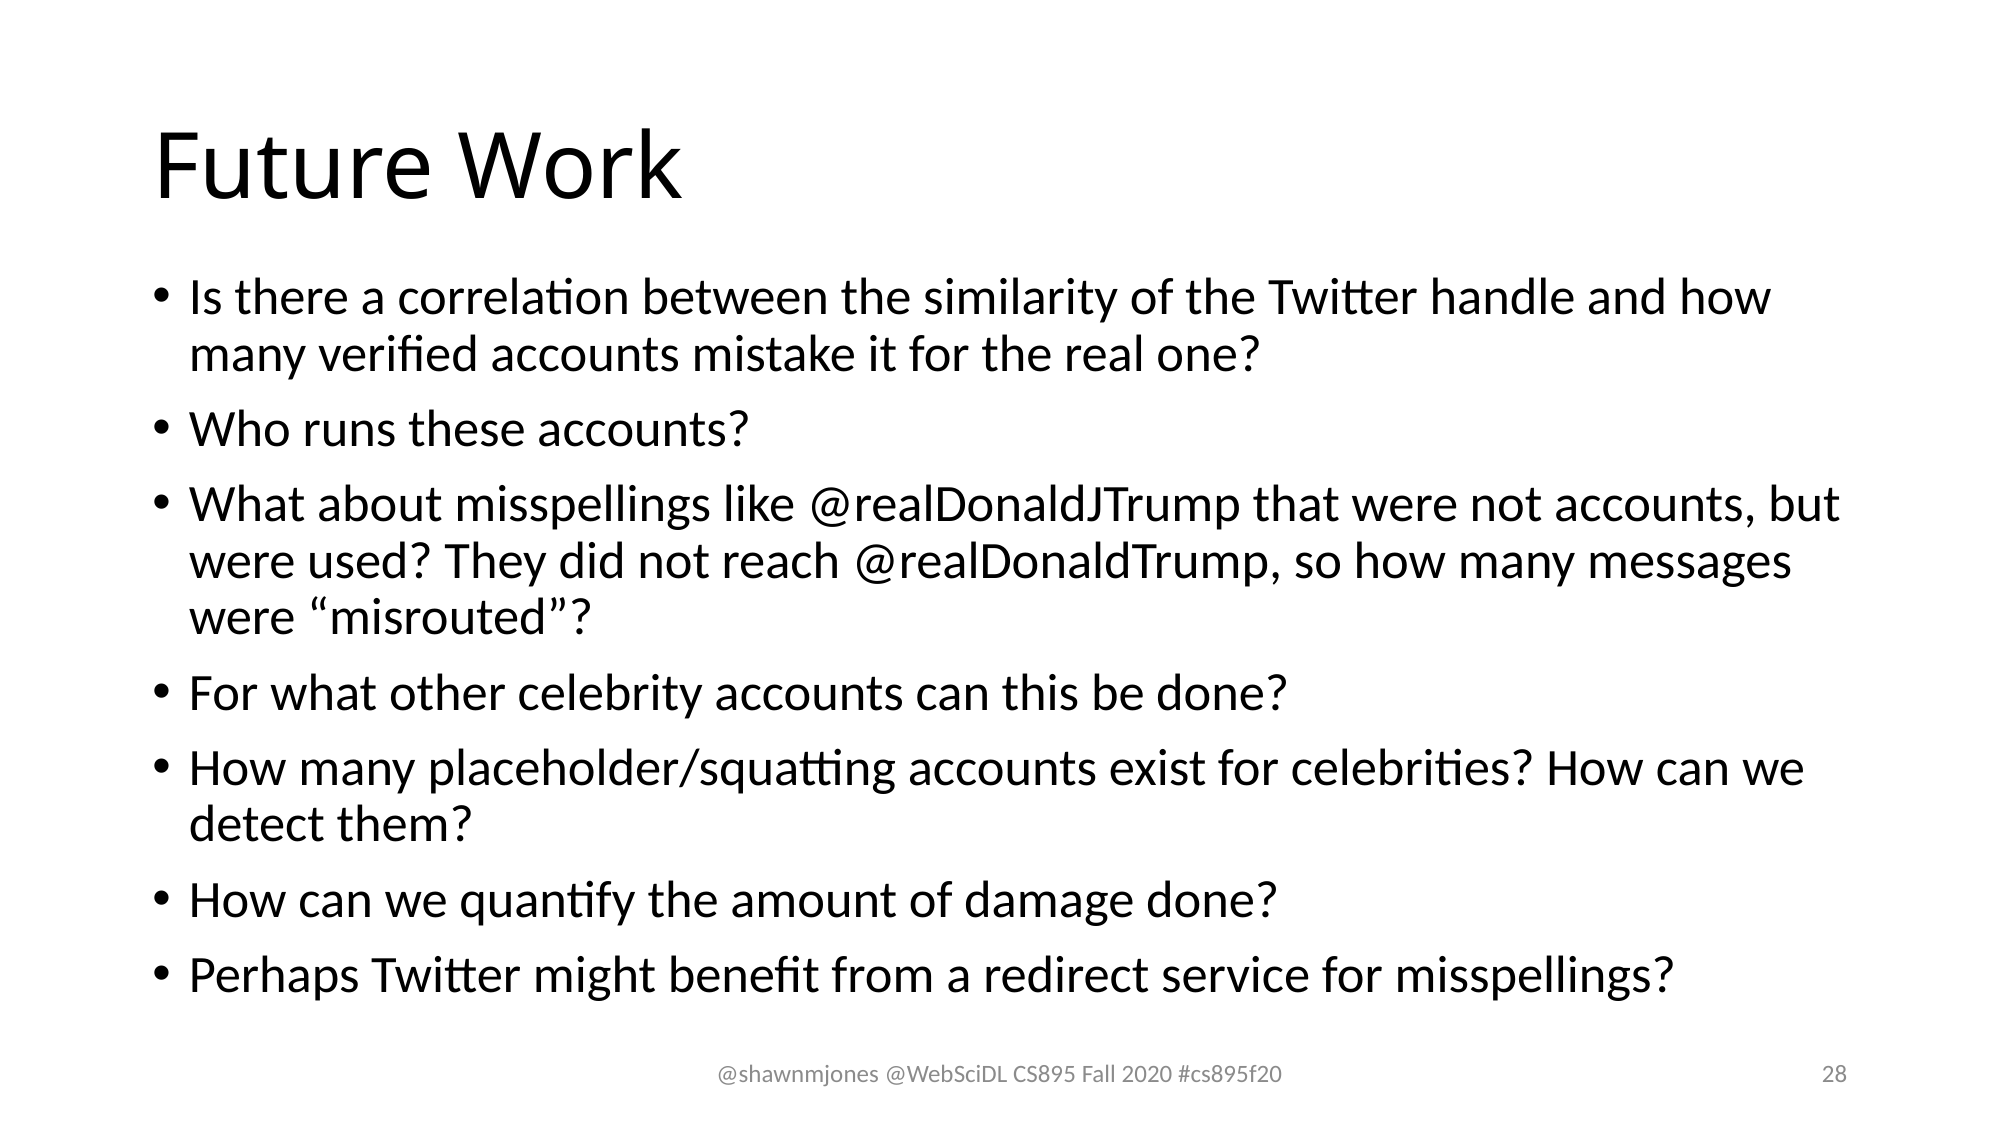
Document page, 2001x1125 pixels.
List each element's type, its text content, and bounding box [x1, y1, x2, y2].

slide_number 28 [1412, 1042, 1863, 1103]
list Is there a correlation between the similarity of the Twitter handle and how many verified accounts mistake it for the real one? Who runs these accounts? What about misspellings like @realDonaldJTrump that were not accounts, but were used? They did not reach @realDonaldTrump, so how many messages were “misrouted”? For what other celebrity accounts can this be done? How many placeholder/squatting accounts exist for celebrities? How can we detect them? How can we quantify the amount of damage done? Perhaps Twitter might benefit from a redirect service for misspellings? [137, 262, 1863, 1014]
footer @shawnmjones @WebSciDL CS895 Fall 2020 #cs895f20 [662, 1042, 1338, 1103]
title Future Work [137, 59, 1863, 262]
